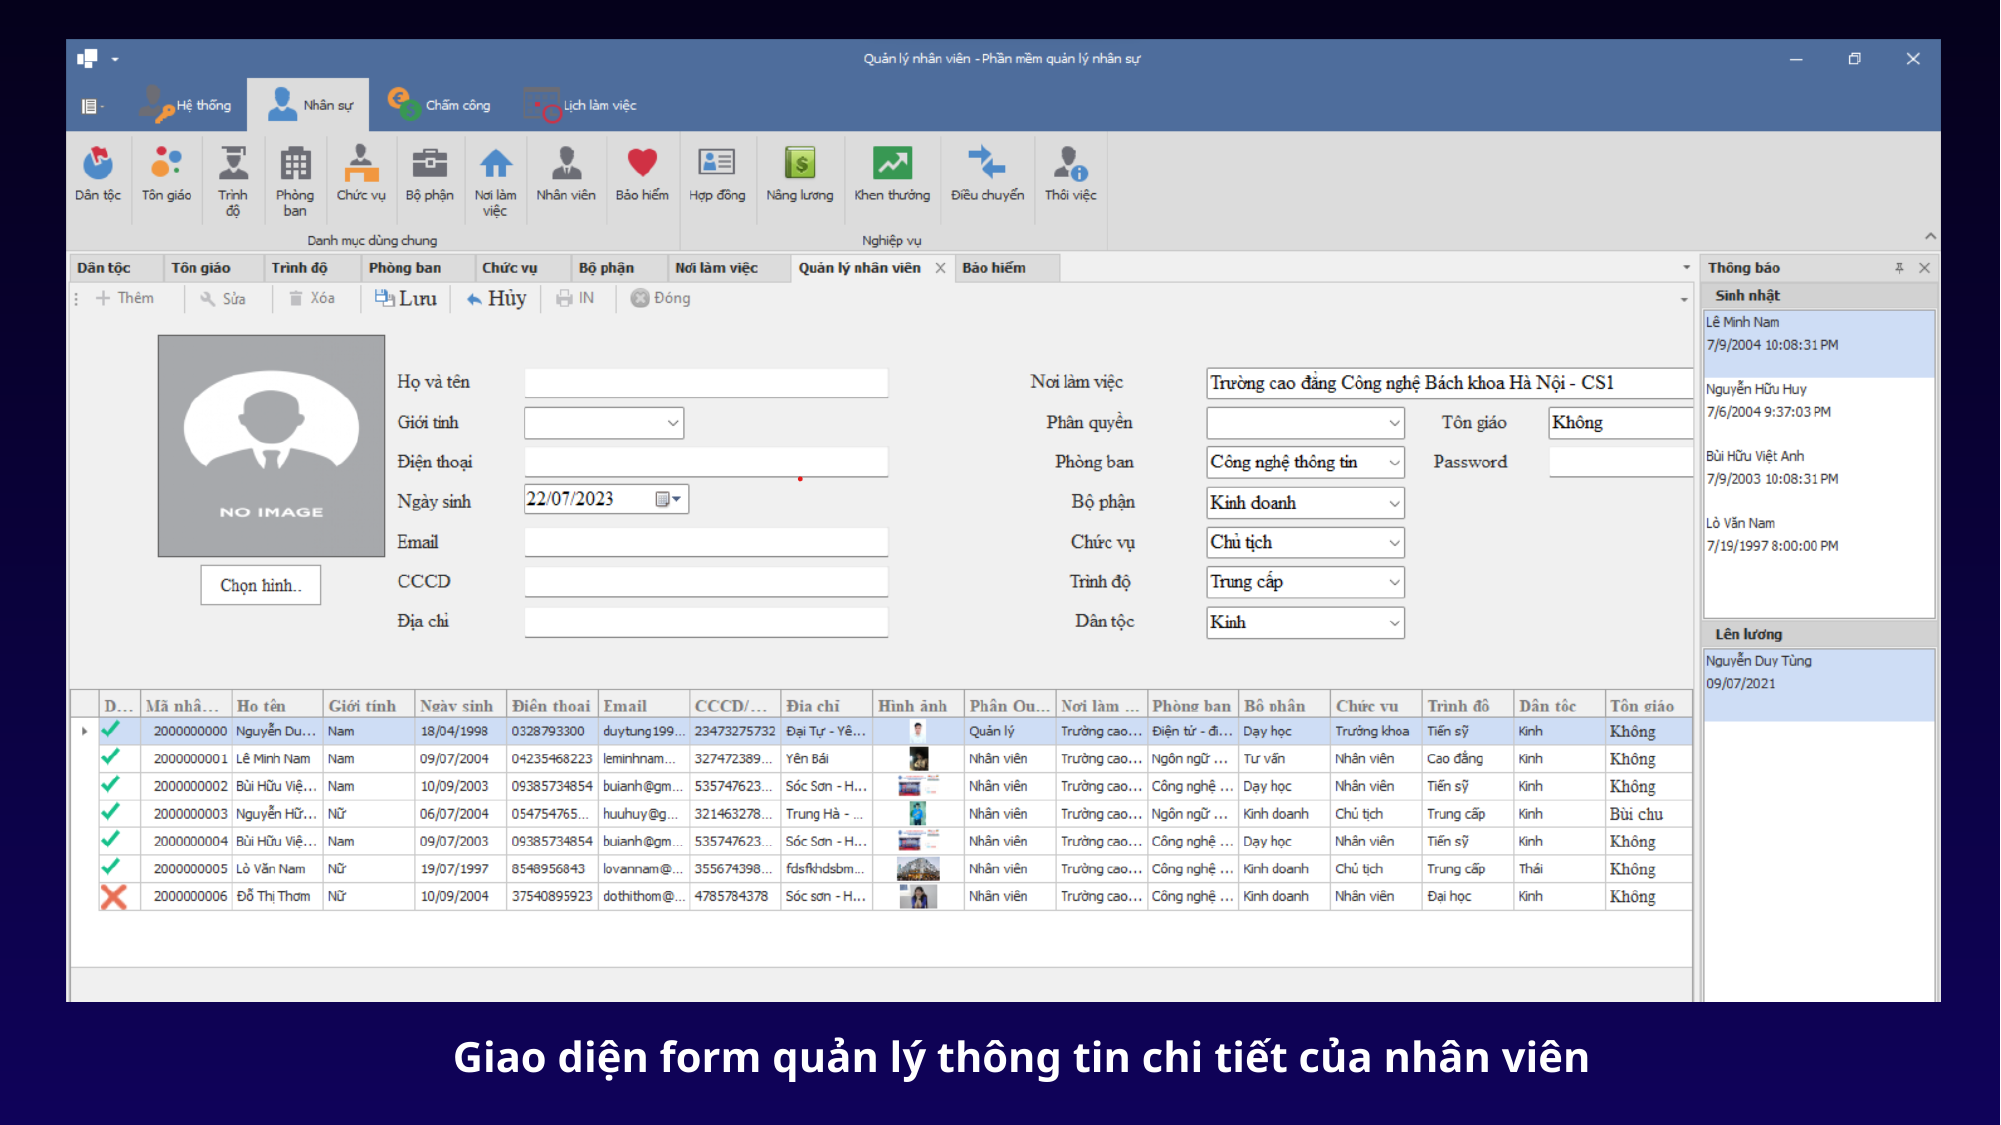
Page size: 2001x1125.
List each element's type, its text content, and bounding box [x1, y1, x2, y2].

text_box Giao diện form quản lý thông tin chi tiết của nhân viên [438, 1023, 1607, 1089]
picture [65, 39, 1941, 1002]
